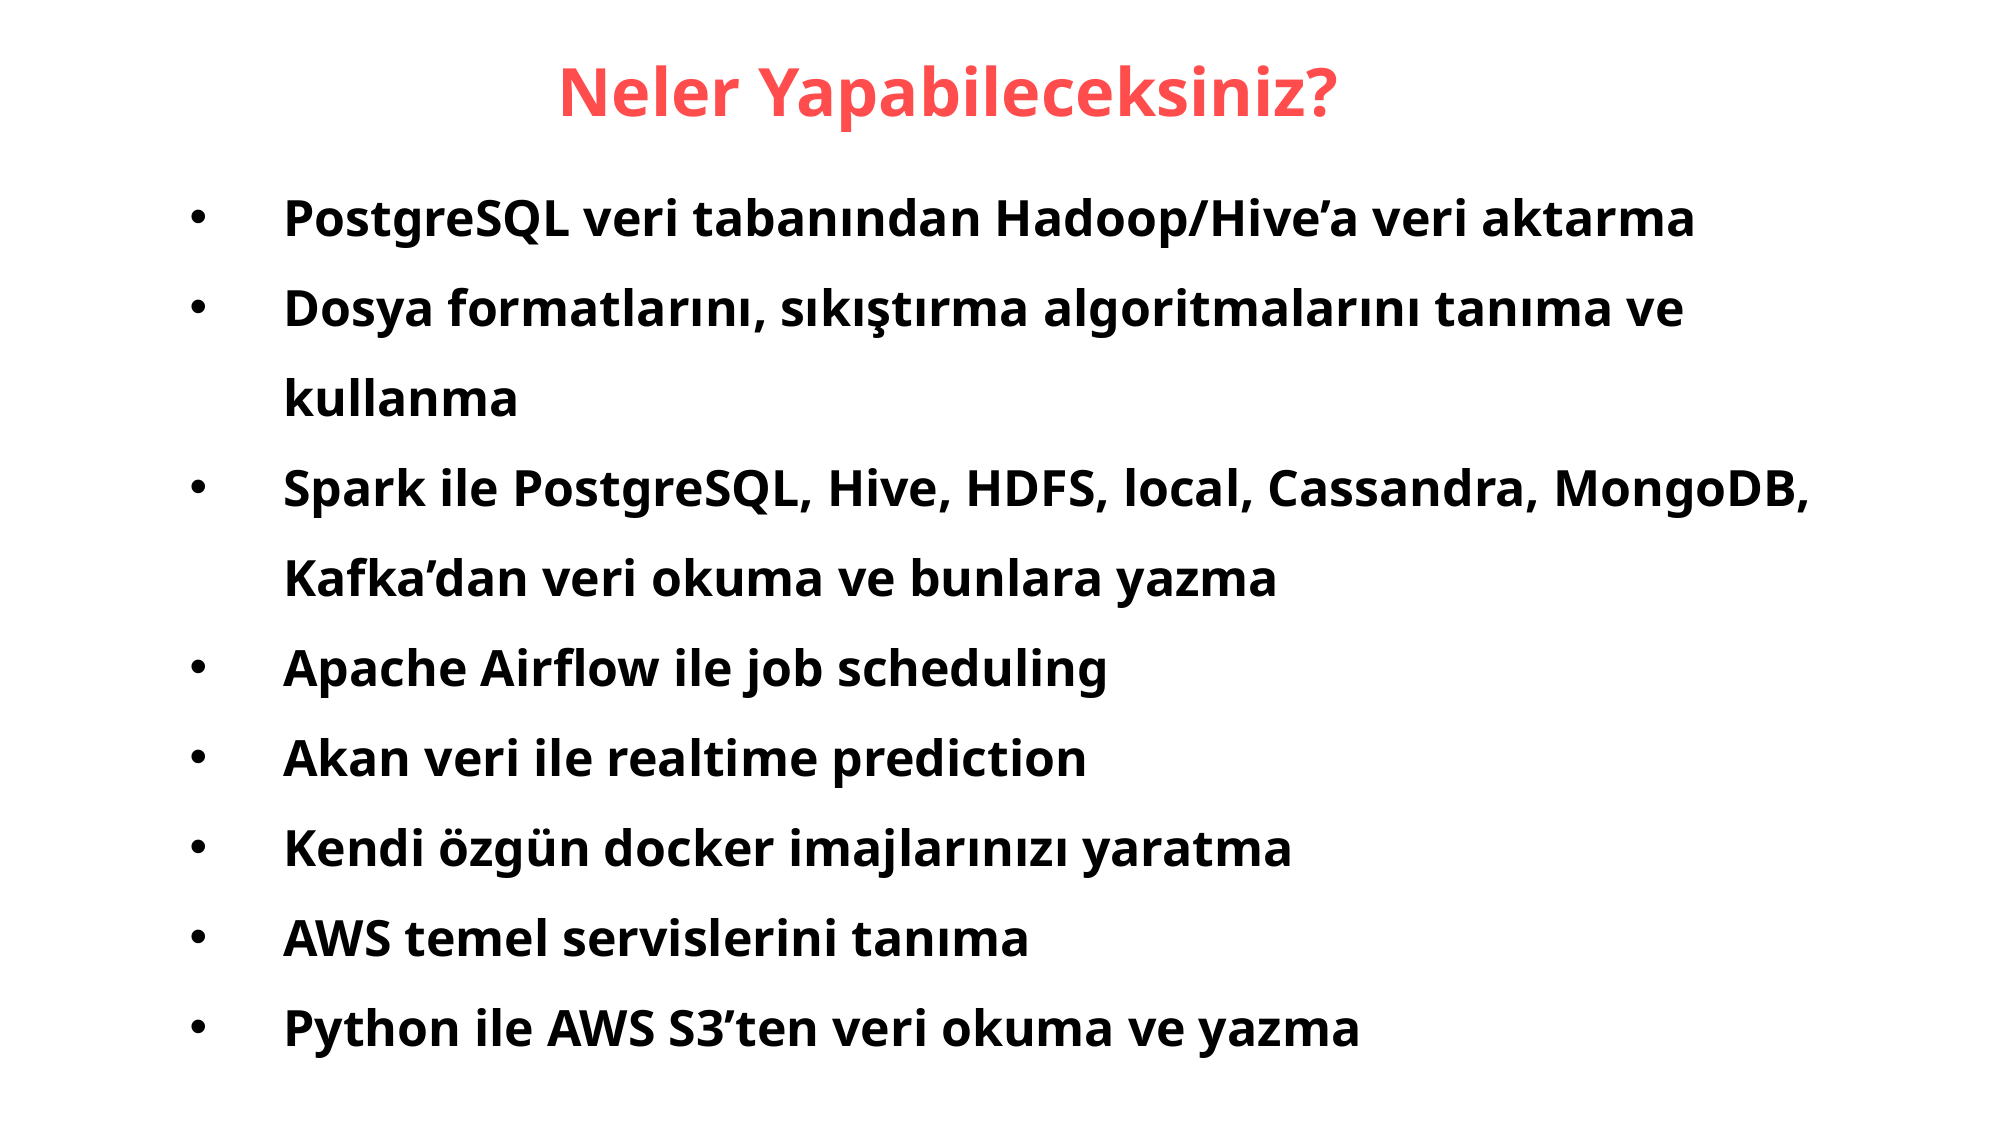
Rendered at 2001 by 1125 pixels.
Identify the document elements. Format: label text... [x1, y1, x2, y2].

title Neler Yapabileceksiniz? [399, 47, 1497, 139]
text_box PostgreSQL veri tabanından Hadoop/Hive’a veri aktarma Dosya formatlarını, sıkıştırma algoritmalarını tanıma ve kullanma Spark ile PostgreSQL, Hive, HDFS, local, Cassandra, MongoDB, Kafka’dan veri okuma ve bunlara yazma Apache Airflow ile job scheduling Akan veri ile realtime prediction Kendi özgün docker imajlarınızı yaratma AWS temel servislerini tanıma Python ile AWS S3’ten veri okuma ve yazma [174, 148, 1881, 1064]
